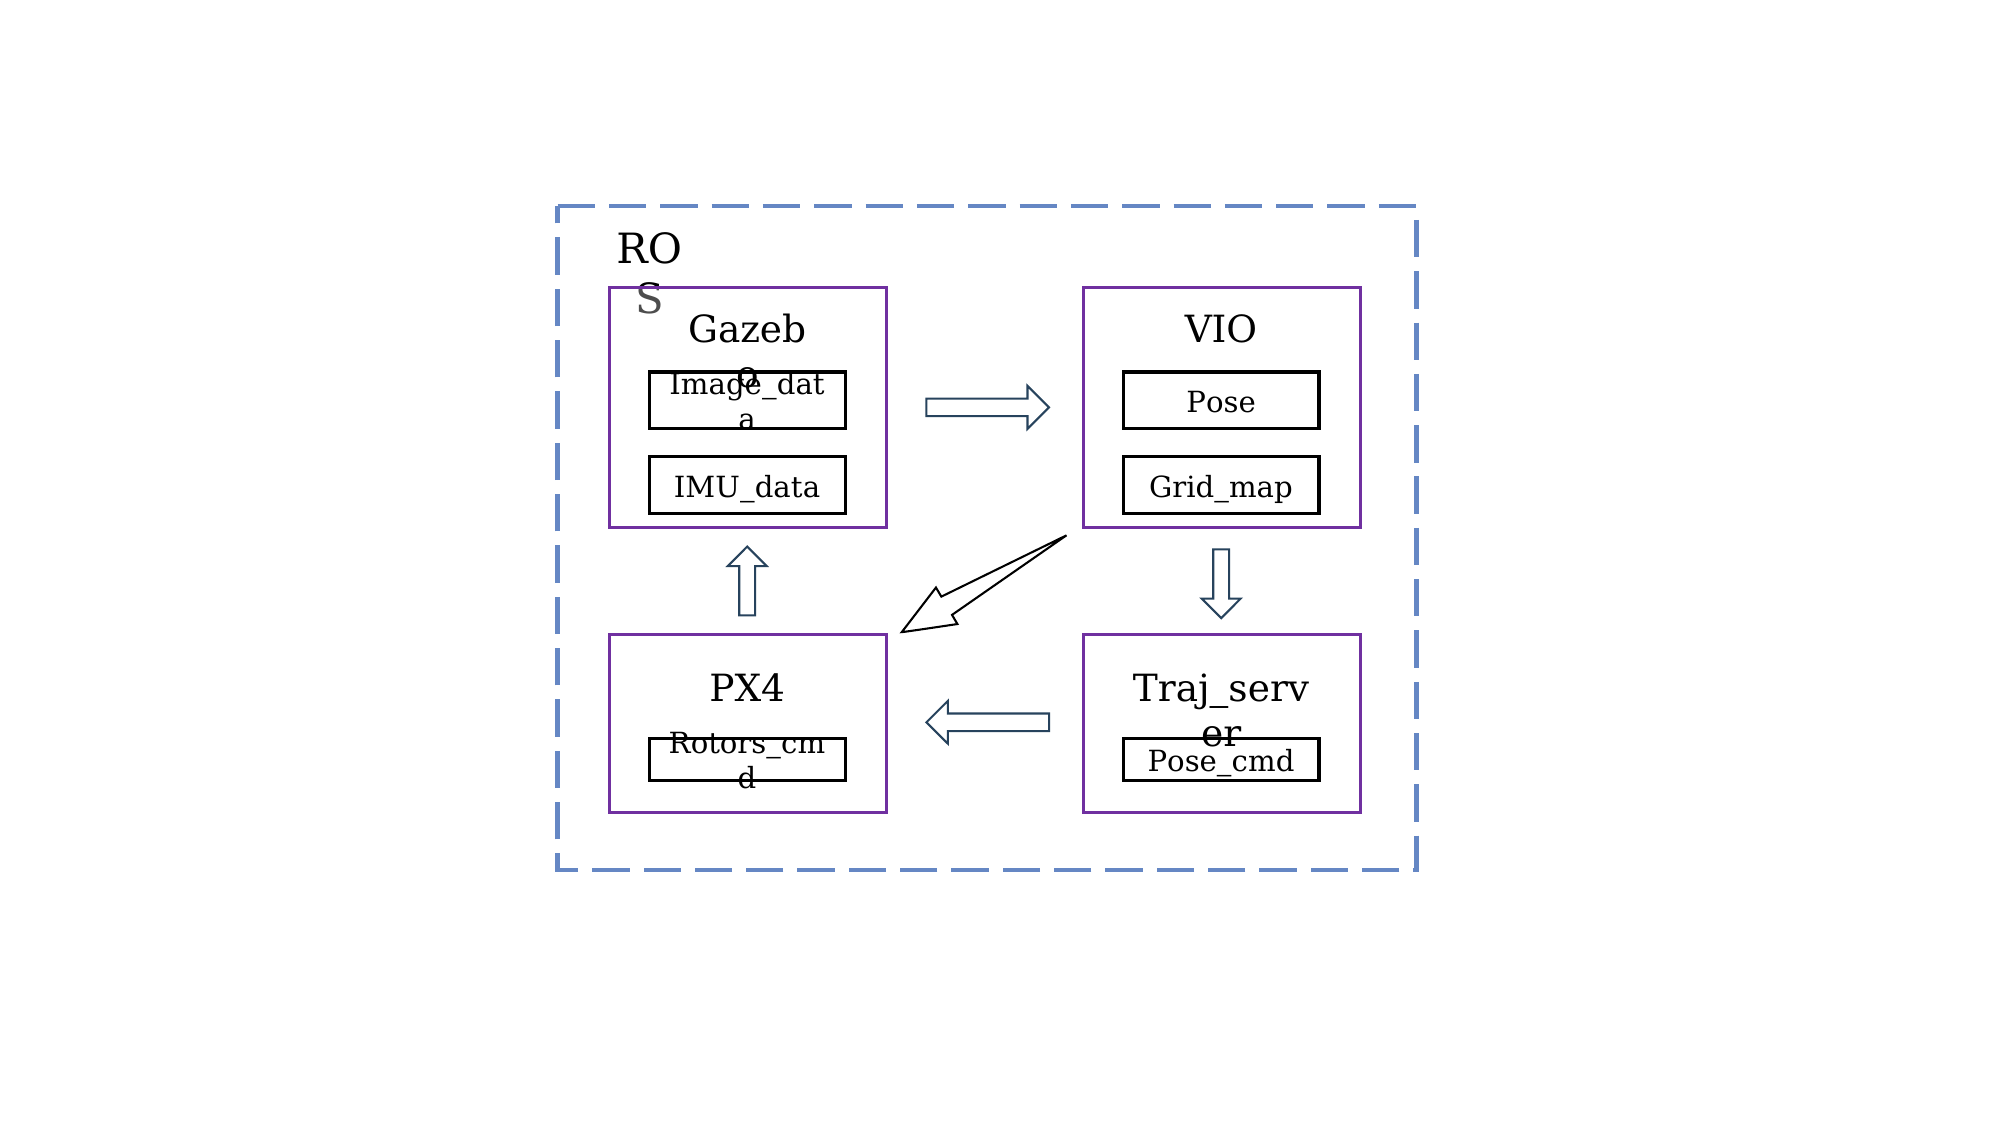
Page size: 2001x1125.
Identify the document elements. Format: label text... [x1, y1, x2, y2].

text_box ROS [593, 214, 706, 330]
text_box [925, 383, 1051, 432]
text_box [901, 535, 1067, 633]
text_box [1199, 548, 1244, 620]
text_box [609, 634, 887, 813]
text_box [725, 545, 770, 617]
text_box Grid_map [1123, 456, 1320, 514]
text_box VIO [1139, 297, 1303, 358]
text_box Rotors_cmd [649, 738, 846, 781]
text_box Pose [1123, 371, 1320, 429]
text_box [924, 698, 1051, 747]
text_box PX4 [636, 656, 858, 717]
text_box [1083, 634, 1361, 813]
text_box Traj_server [1110, 656, 1332, 762]
text_box [609, 287, 887, 528]
text_box [1083, 287, 1361, 528]
text_box Gazebo [665, 297, 829, 403]
text_box IMU_data [649, 456, 846, 514]
text_box Pose_cmd [1123, 762, 1320, 781]
text_box Image_data [649, 371, 846, 429]
text_box [557, 205, 1417, 871]
